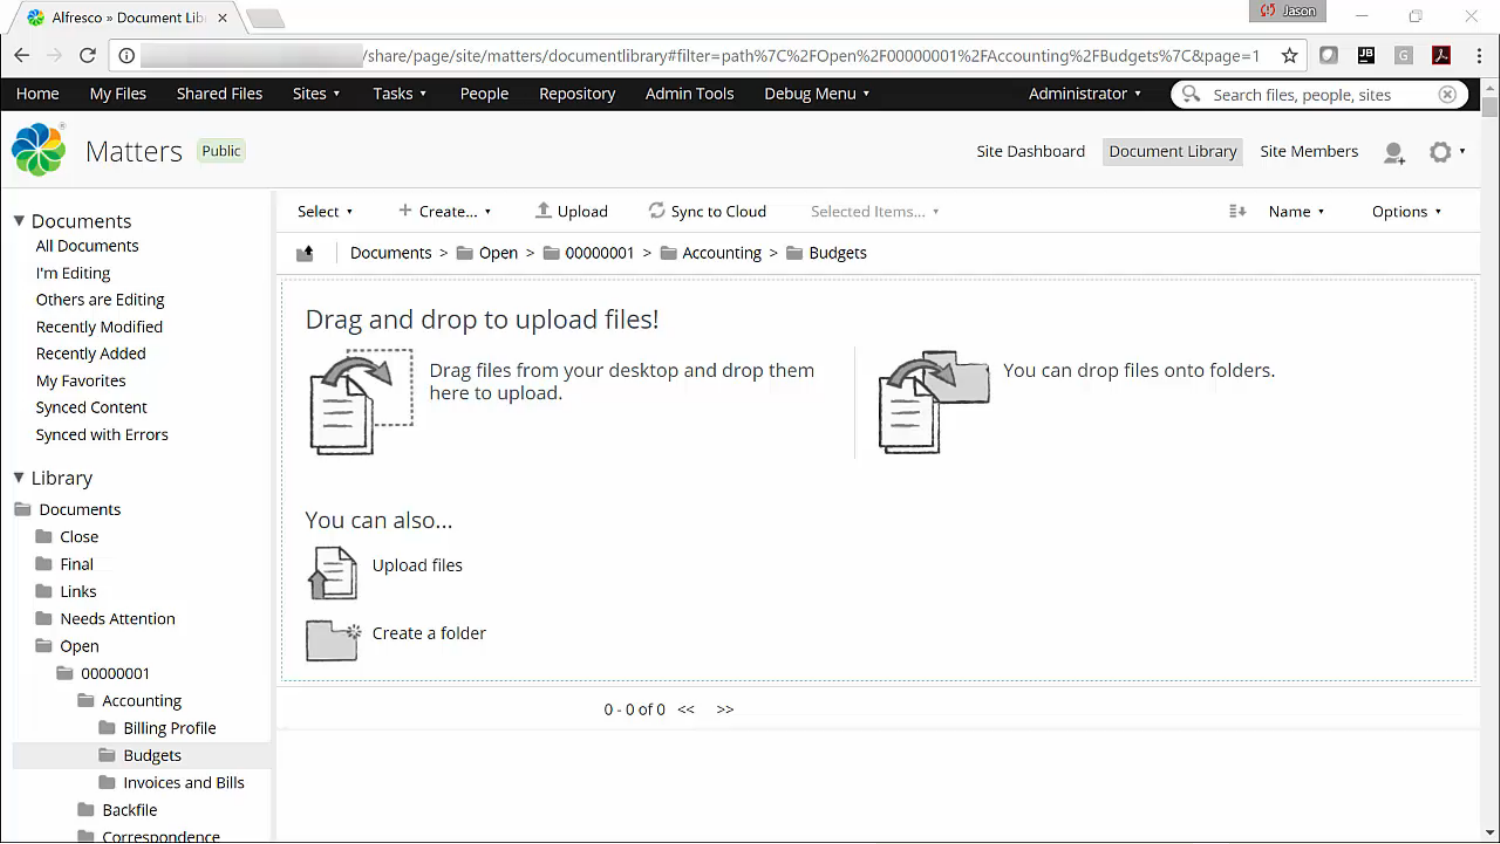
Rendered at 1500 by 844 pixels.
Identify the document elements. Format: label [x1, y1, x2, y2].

text_box [0, 0, 1500, 844]
